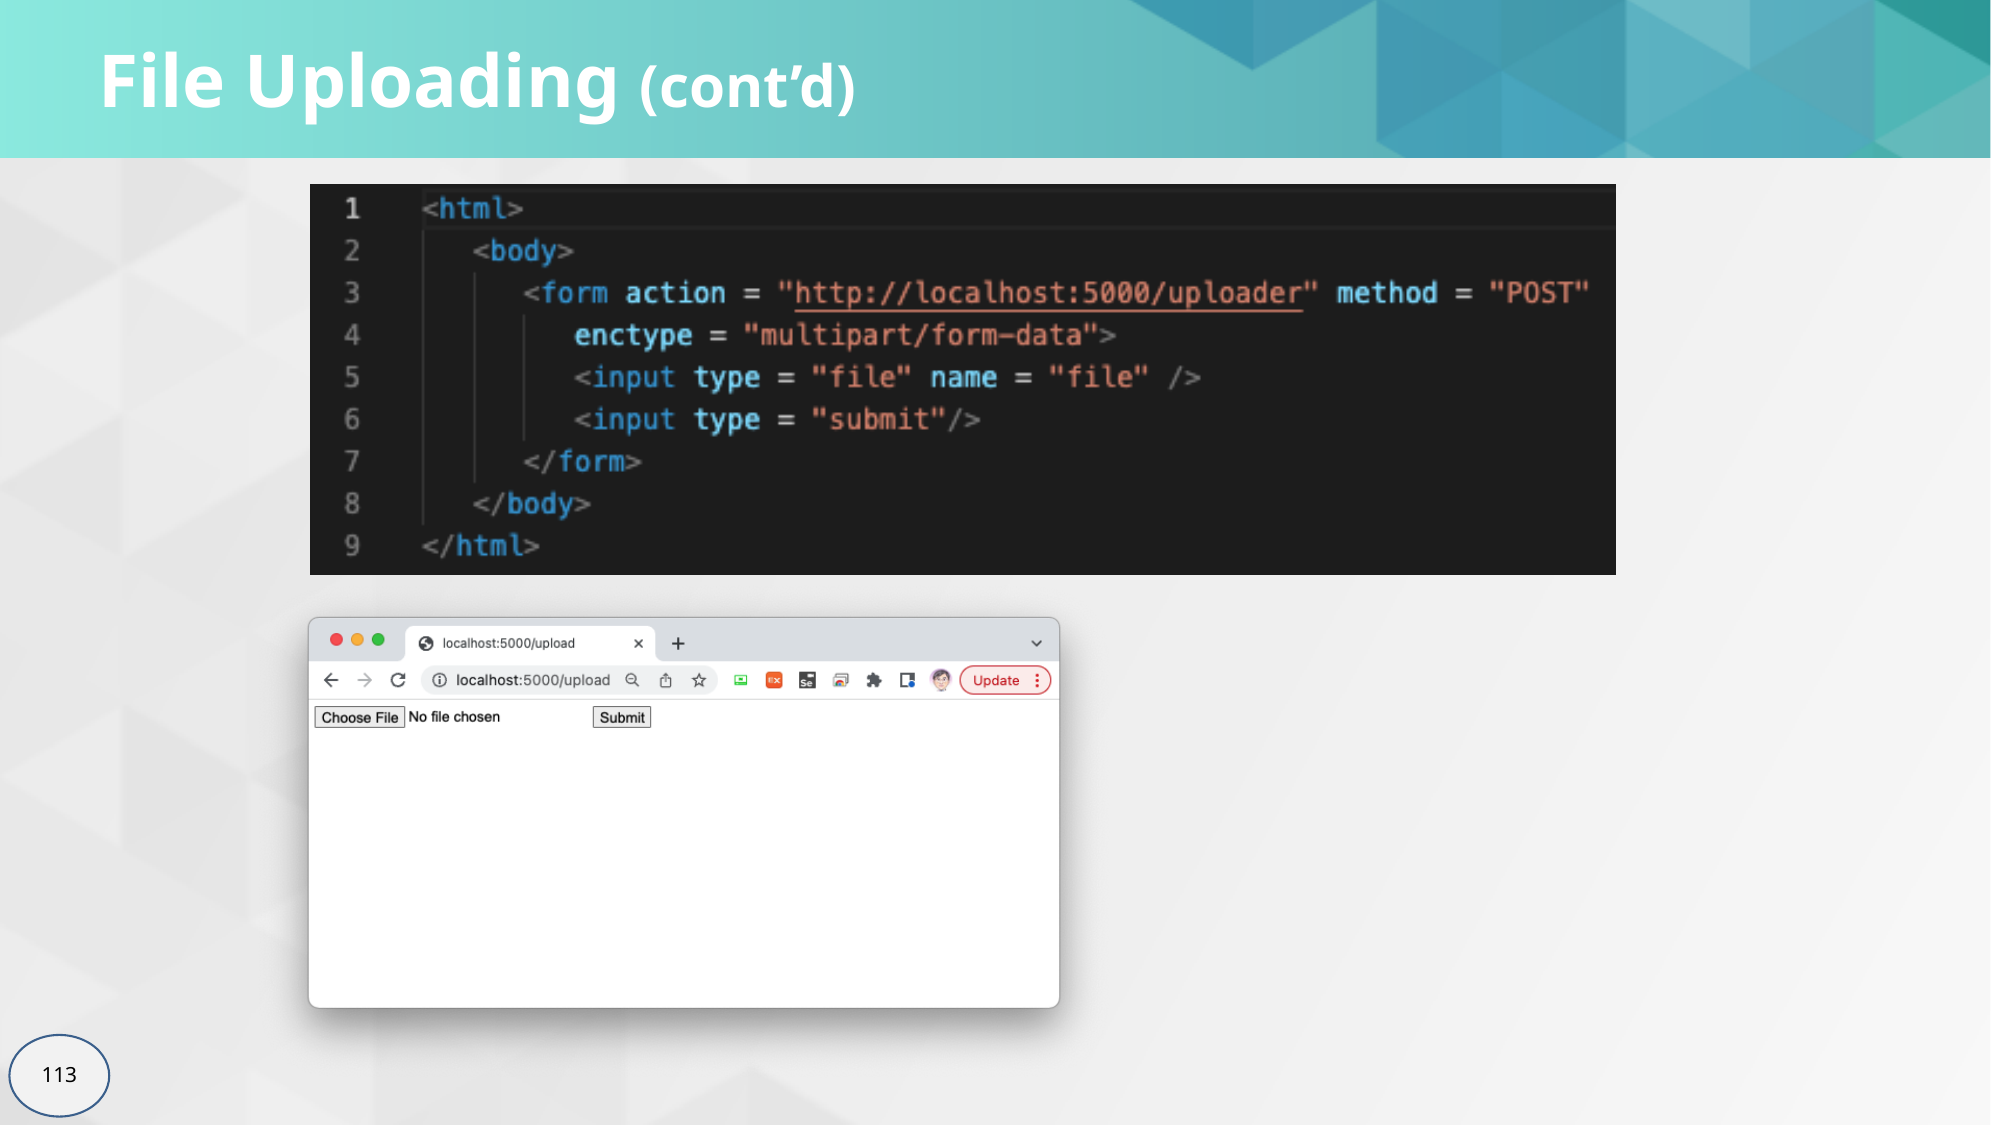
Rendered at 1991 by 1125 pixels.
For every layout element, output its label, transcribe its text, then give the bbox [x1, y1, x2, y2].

title File Uploading (cont’d) [83, 0, 1681, 158]
picture [0, 0, 1991, 1125]
